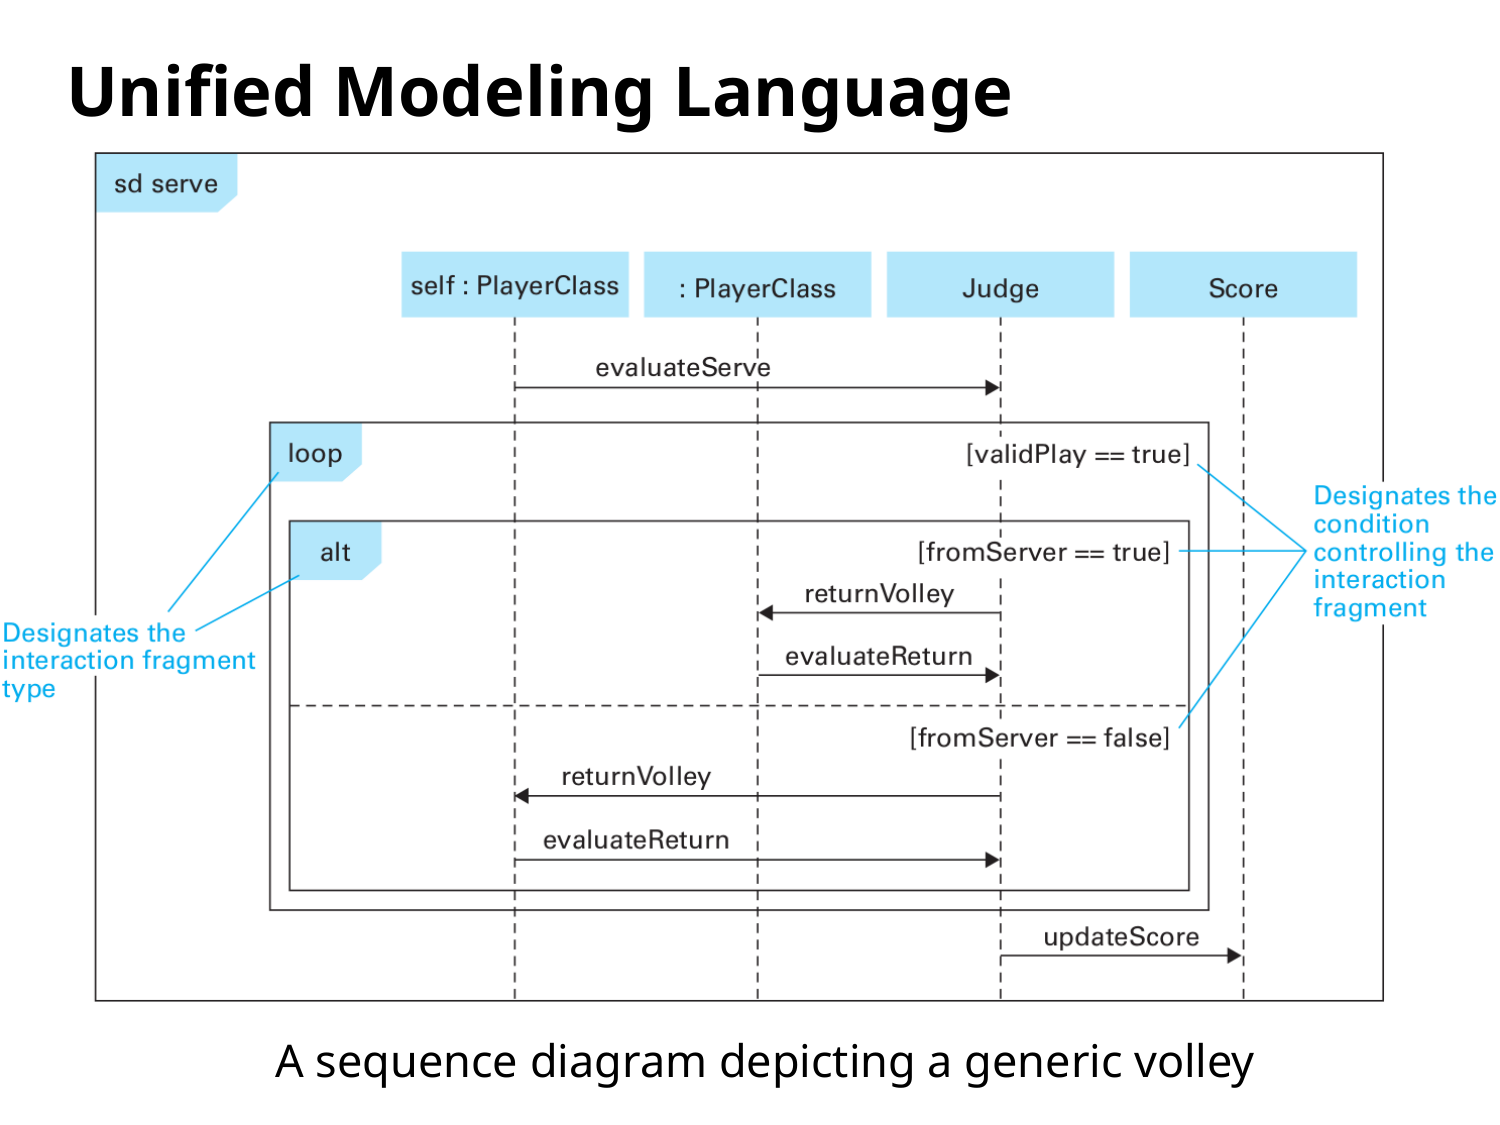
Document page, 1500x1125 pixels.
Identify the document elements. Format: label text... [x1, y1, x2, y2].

title Unified Modeling Language [51, 27, 1449, 150]
picture [0, 152, 1500, 1006]
list A sequence diagram depicting a generic volley [51, 1013, 1480, 1106]
